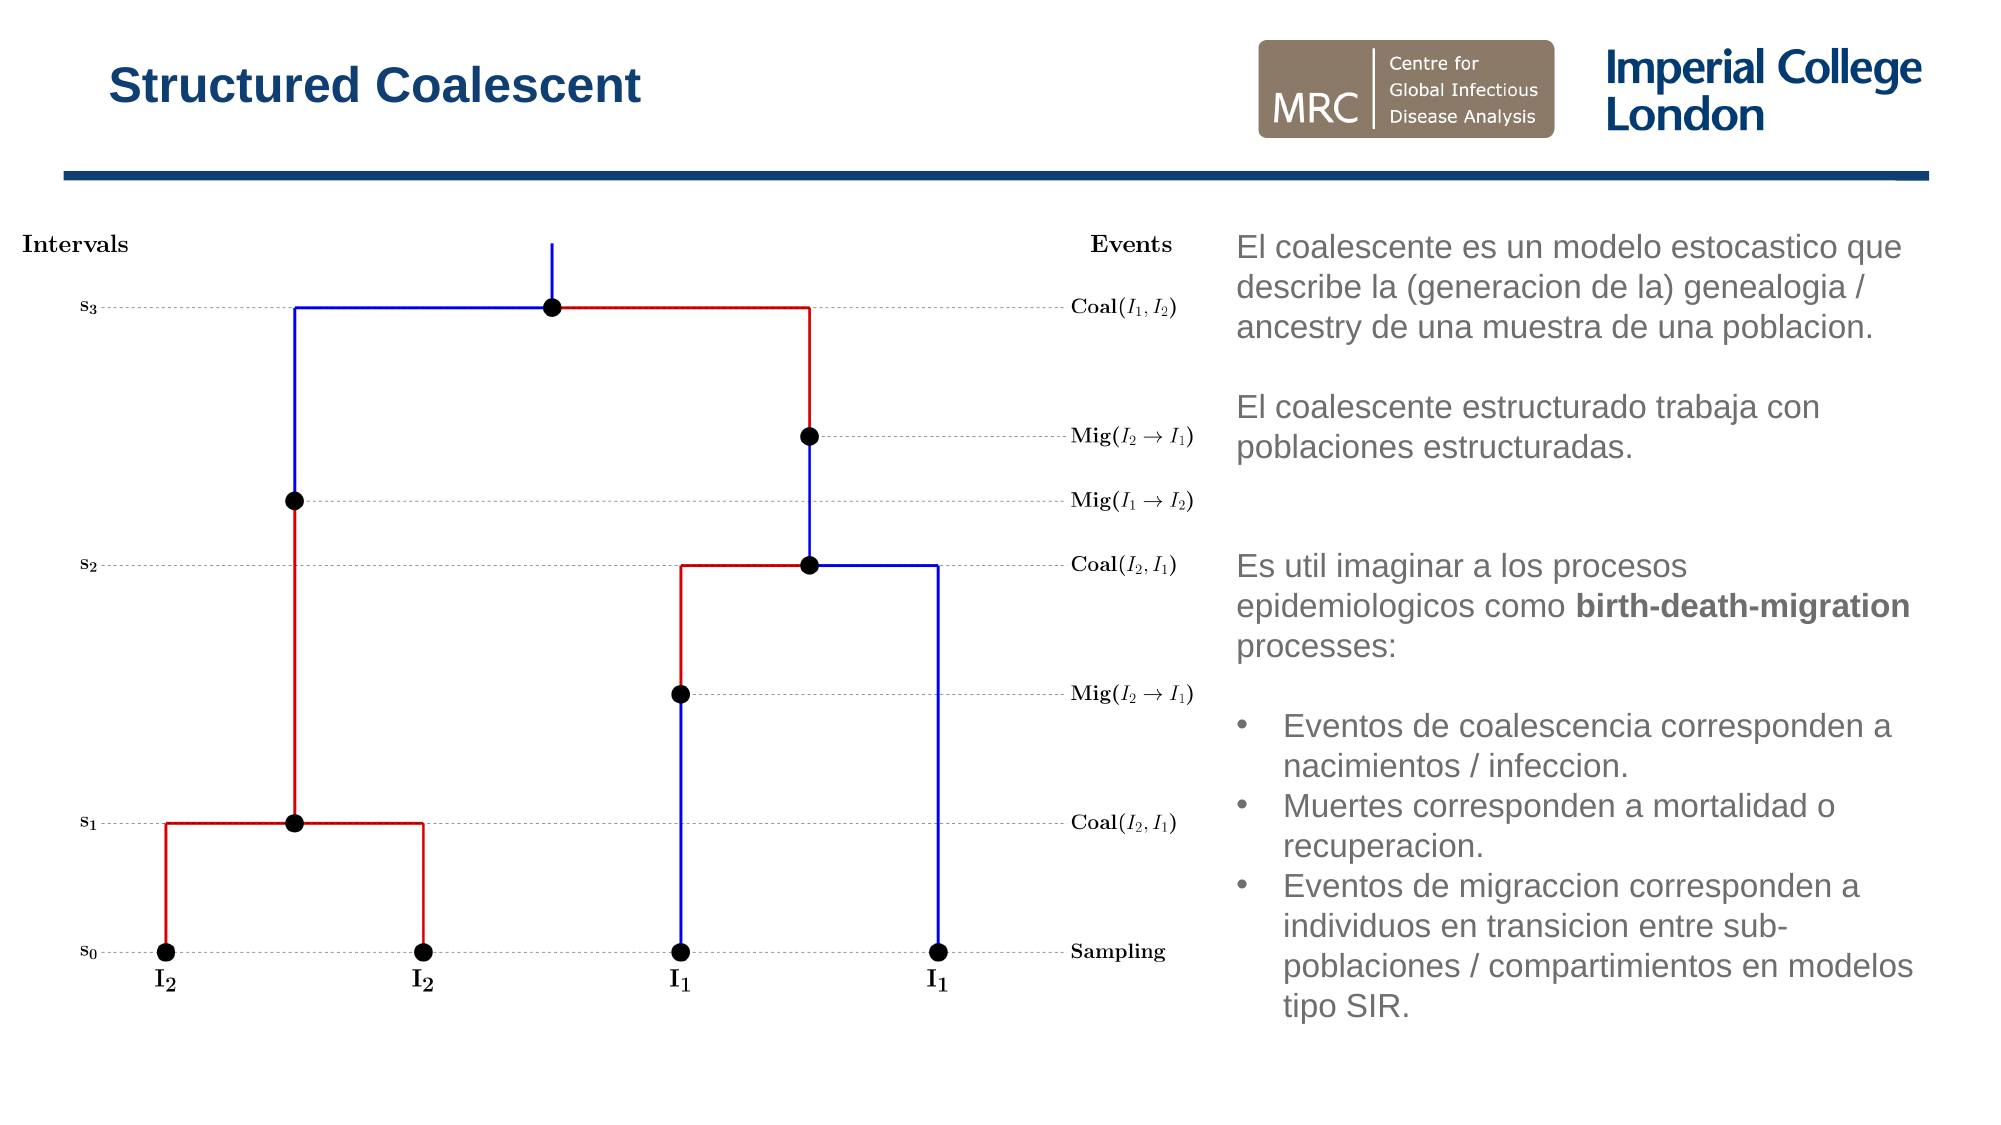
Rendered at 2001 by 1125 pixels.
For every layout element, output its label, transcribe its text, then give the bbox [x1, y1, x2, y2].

title Structured Coalescent [93, 23, 1894, 143]
text_box El coalescente es un modelo estocastico que describe la (generacion de la) genealogia / ancestry de una muestra de una poblacion. El coalescente estructurado trabaja con poblaciones estructuradas. Es util imaginar a los procesos epidemiologicos como birth-death-migration processes: Eventos de coalescencia corresponden a nacimientos / infeccion. Muertes corresponden a mortalidad o recuperacion. Eventos de migraccion corresponden a individuos en transicion entre sub-poblaciones / compartimientos en modelos tipo SIR. [1221, 217, 1943, 1032]
picture [19, 231, 1198, 994]
picture [1894, 36, 1930, 141]
